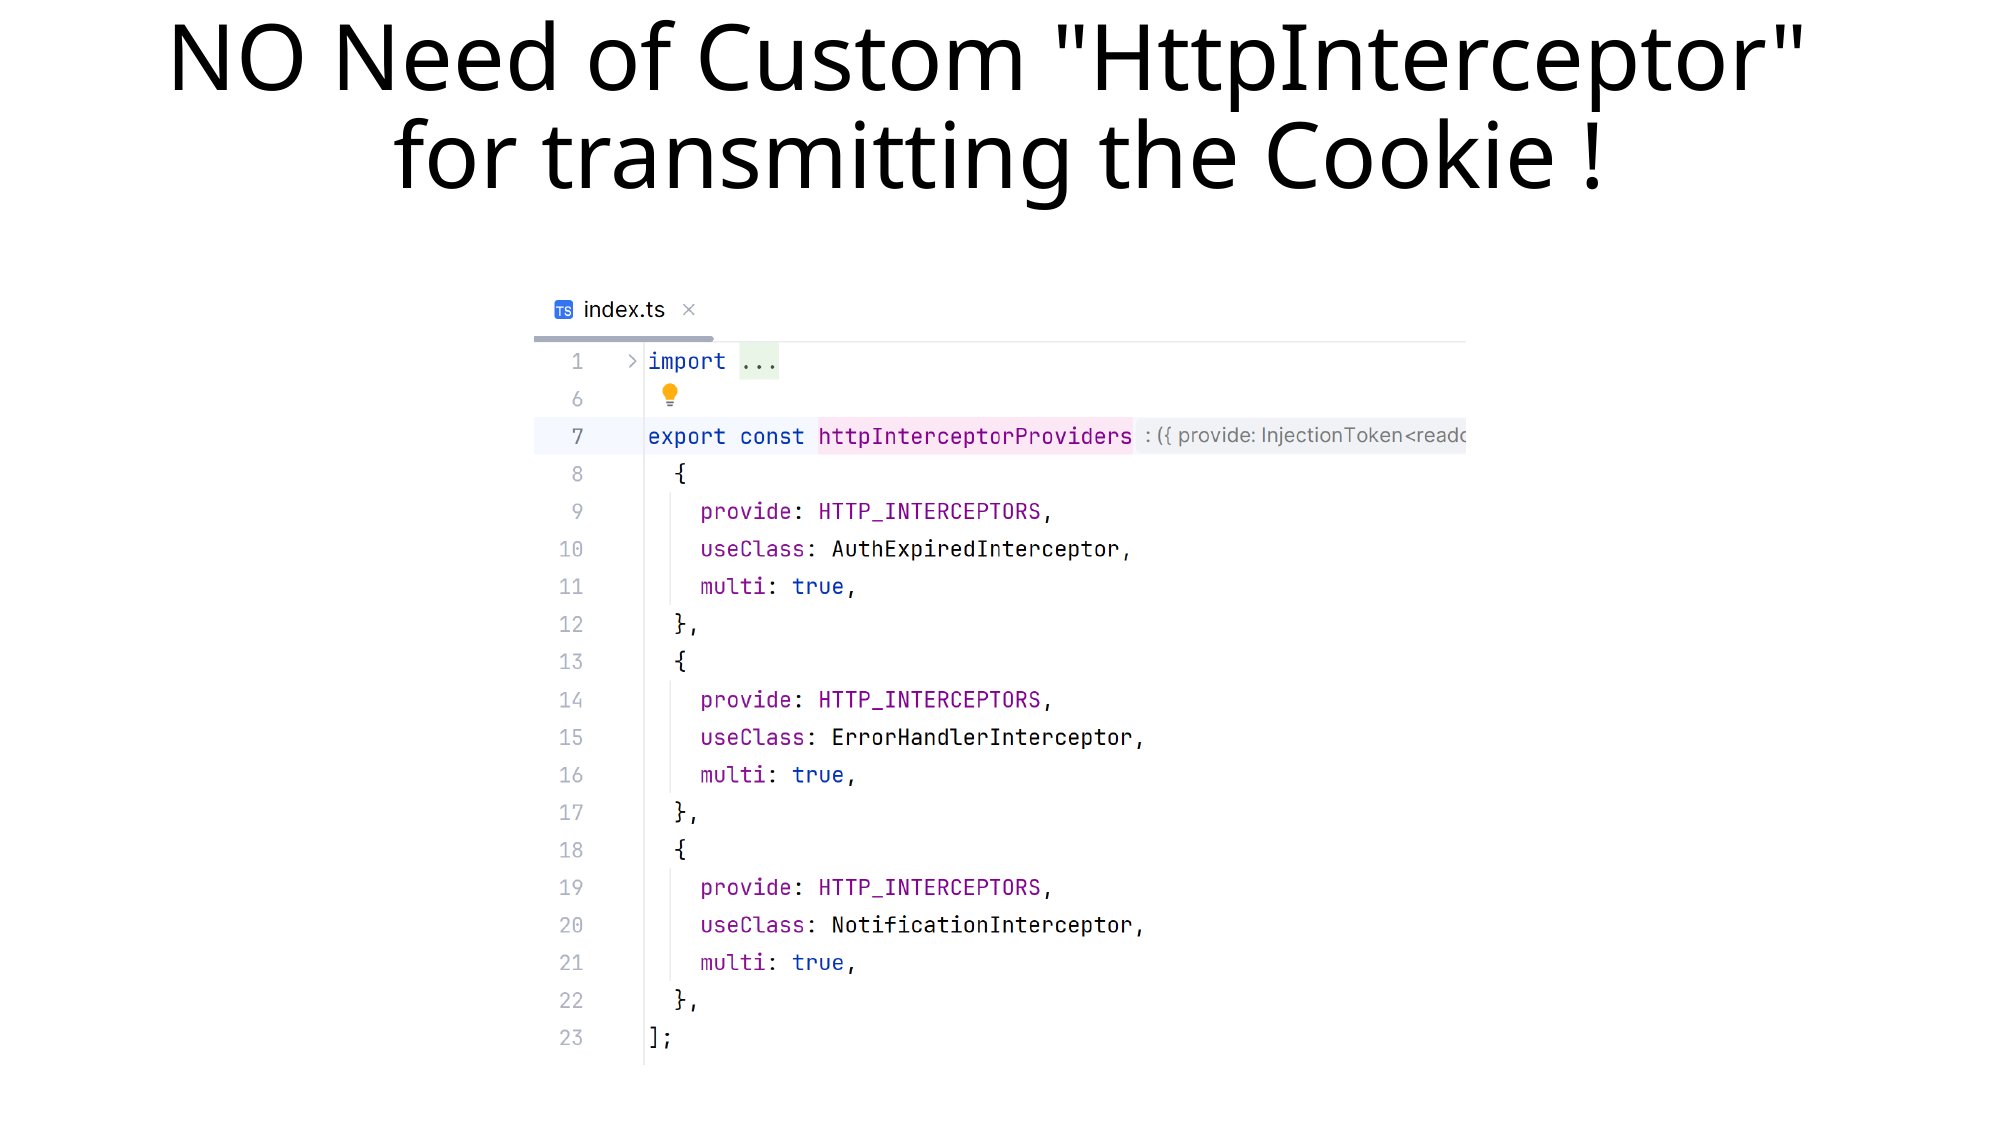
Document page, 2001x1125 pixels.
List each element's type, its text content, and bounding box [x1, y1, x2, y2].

picture [534, 286, 1466, 1066]
title NO Need of Custom "HttpInterceptor" for transmitting the Cookie ! [137, 1, 1863, 219]
